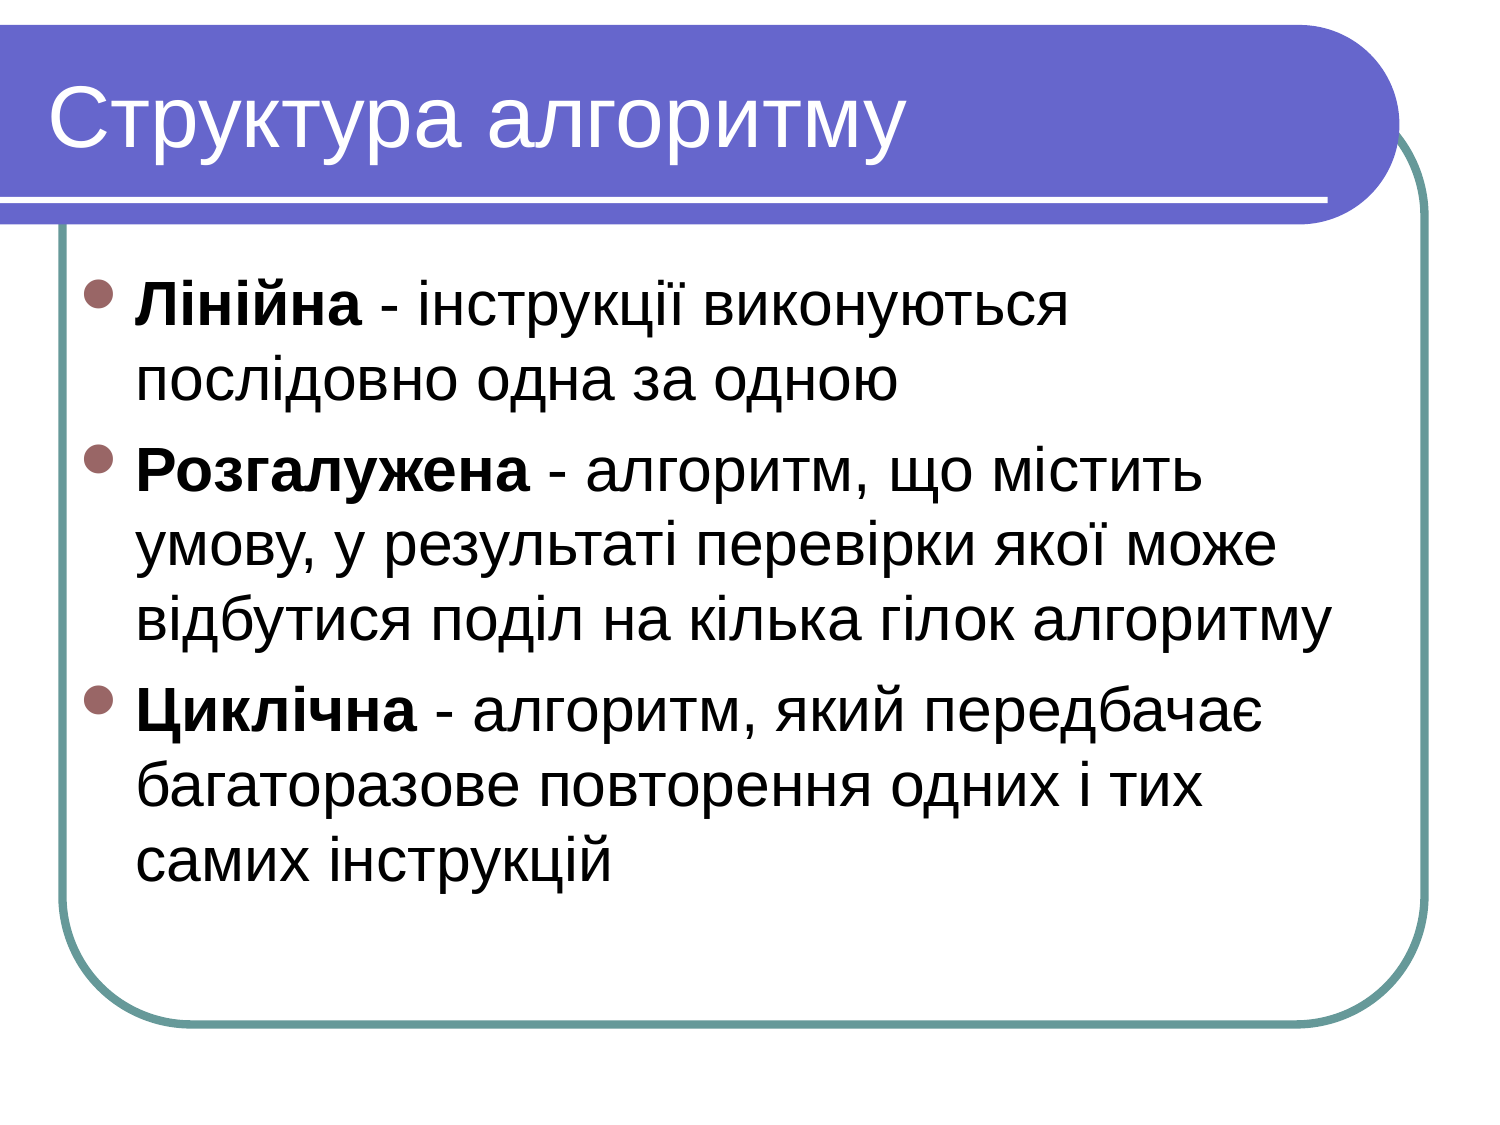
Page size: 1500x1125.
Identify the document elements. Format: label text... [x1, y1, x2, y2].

text_box Лінійна - інструкції виконуються послідовно одна за одною Розгалужена - алгоритм, що містить умову, у результаті перевірки якої може відбутися поділ на кілька гілок алгоритму Циклічна - алгоритм, який передбачає багаторазове повторення одних і тих самих інструкцій [64, 255, 1400, 981]
text_box Структура алгоритму [32, 37, 1347, 188]
